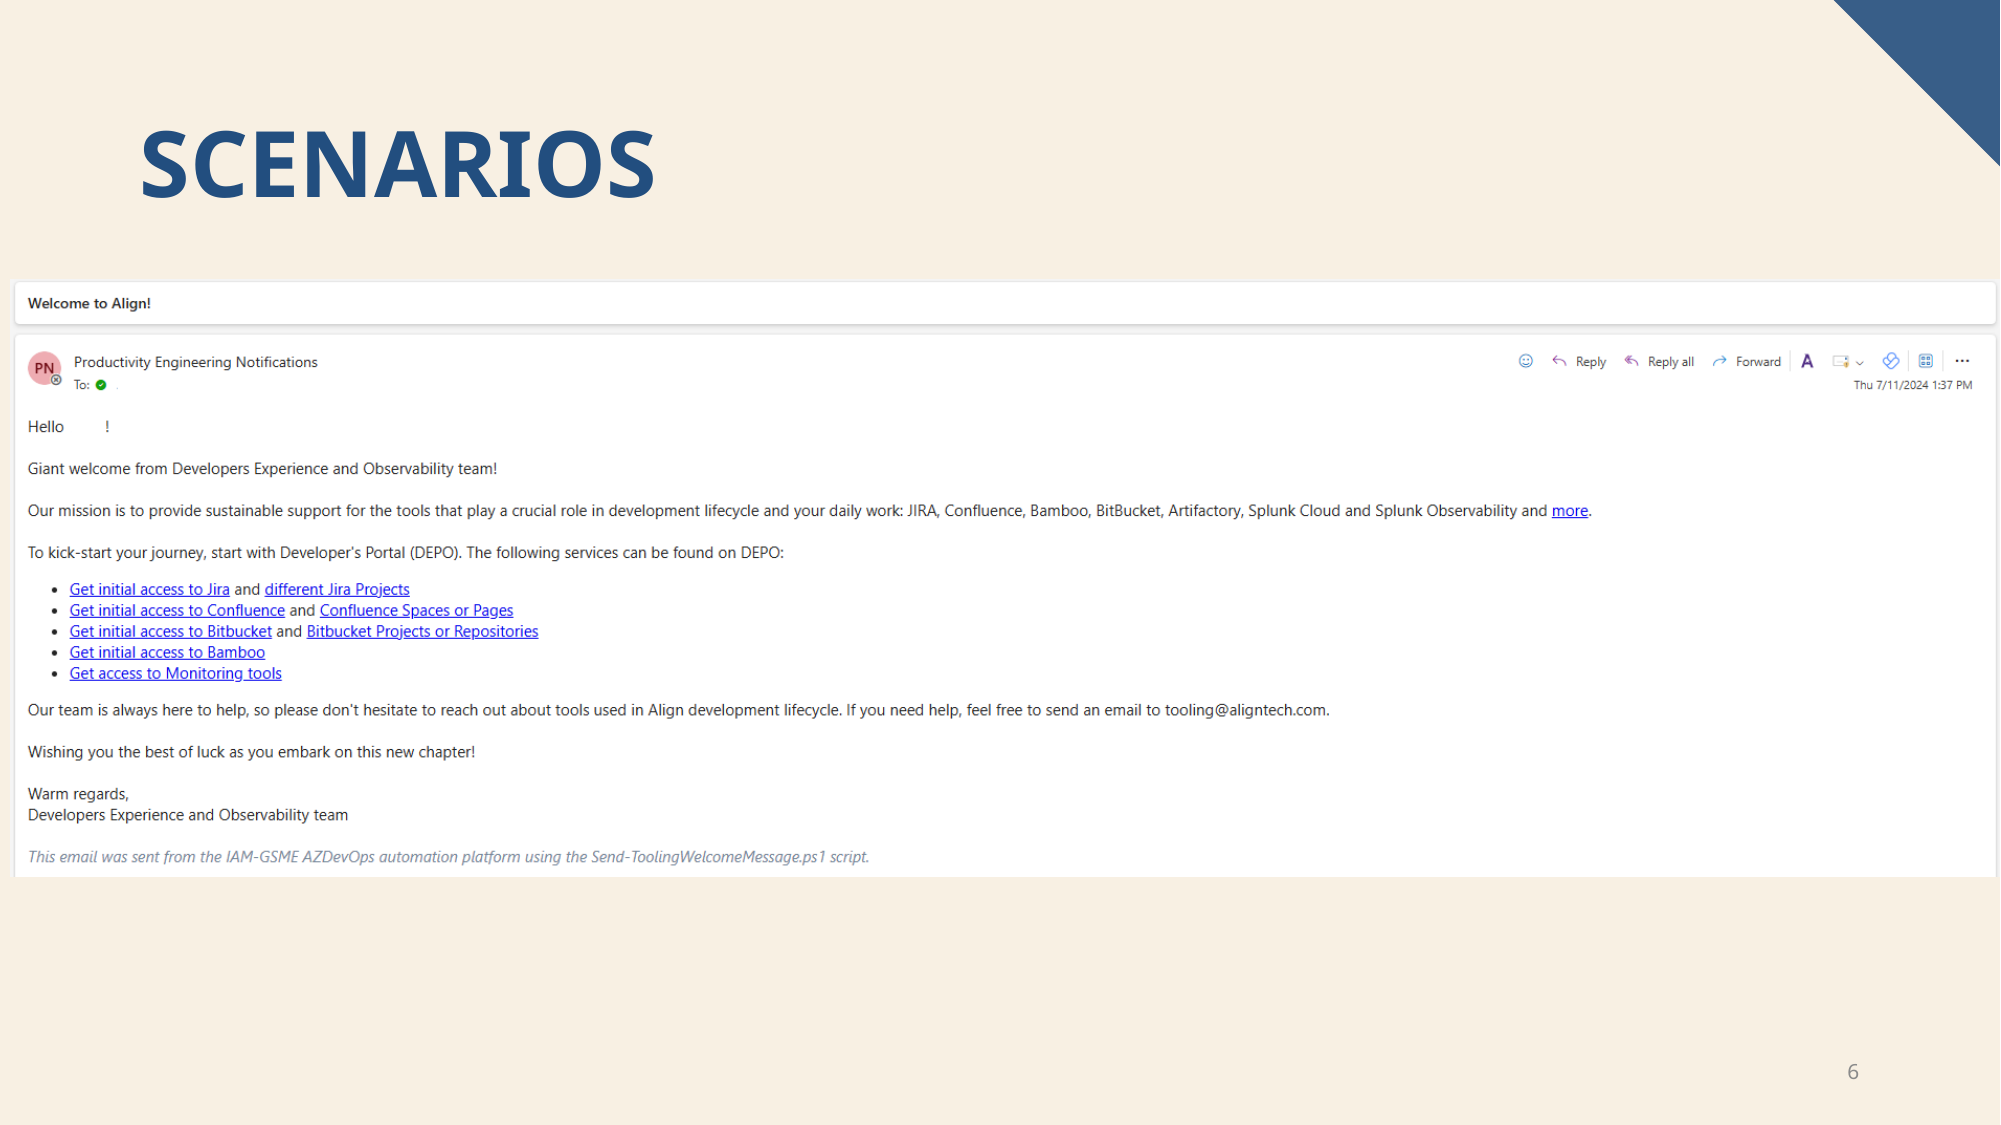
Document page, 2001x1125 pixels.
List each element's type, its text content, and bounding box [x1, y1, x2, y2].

title scenarios [124, 110, 1875, 279]
slide_number 6 [1799, 1042, 1875, 1103]
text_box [10, 279, 2000, 877]
